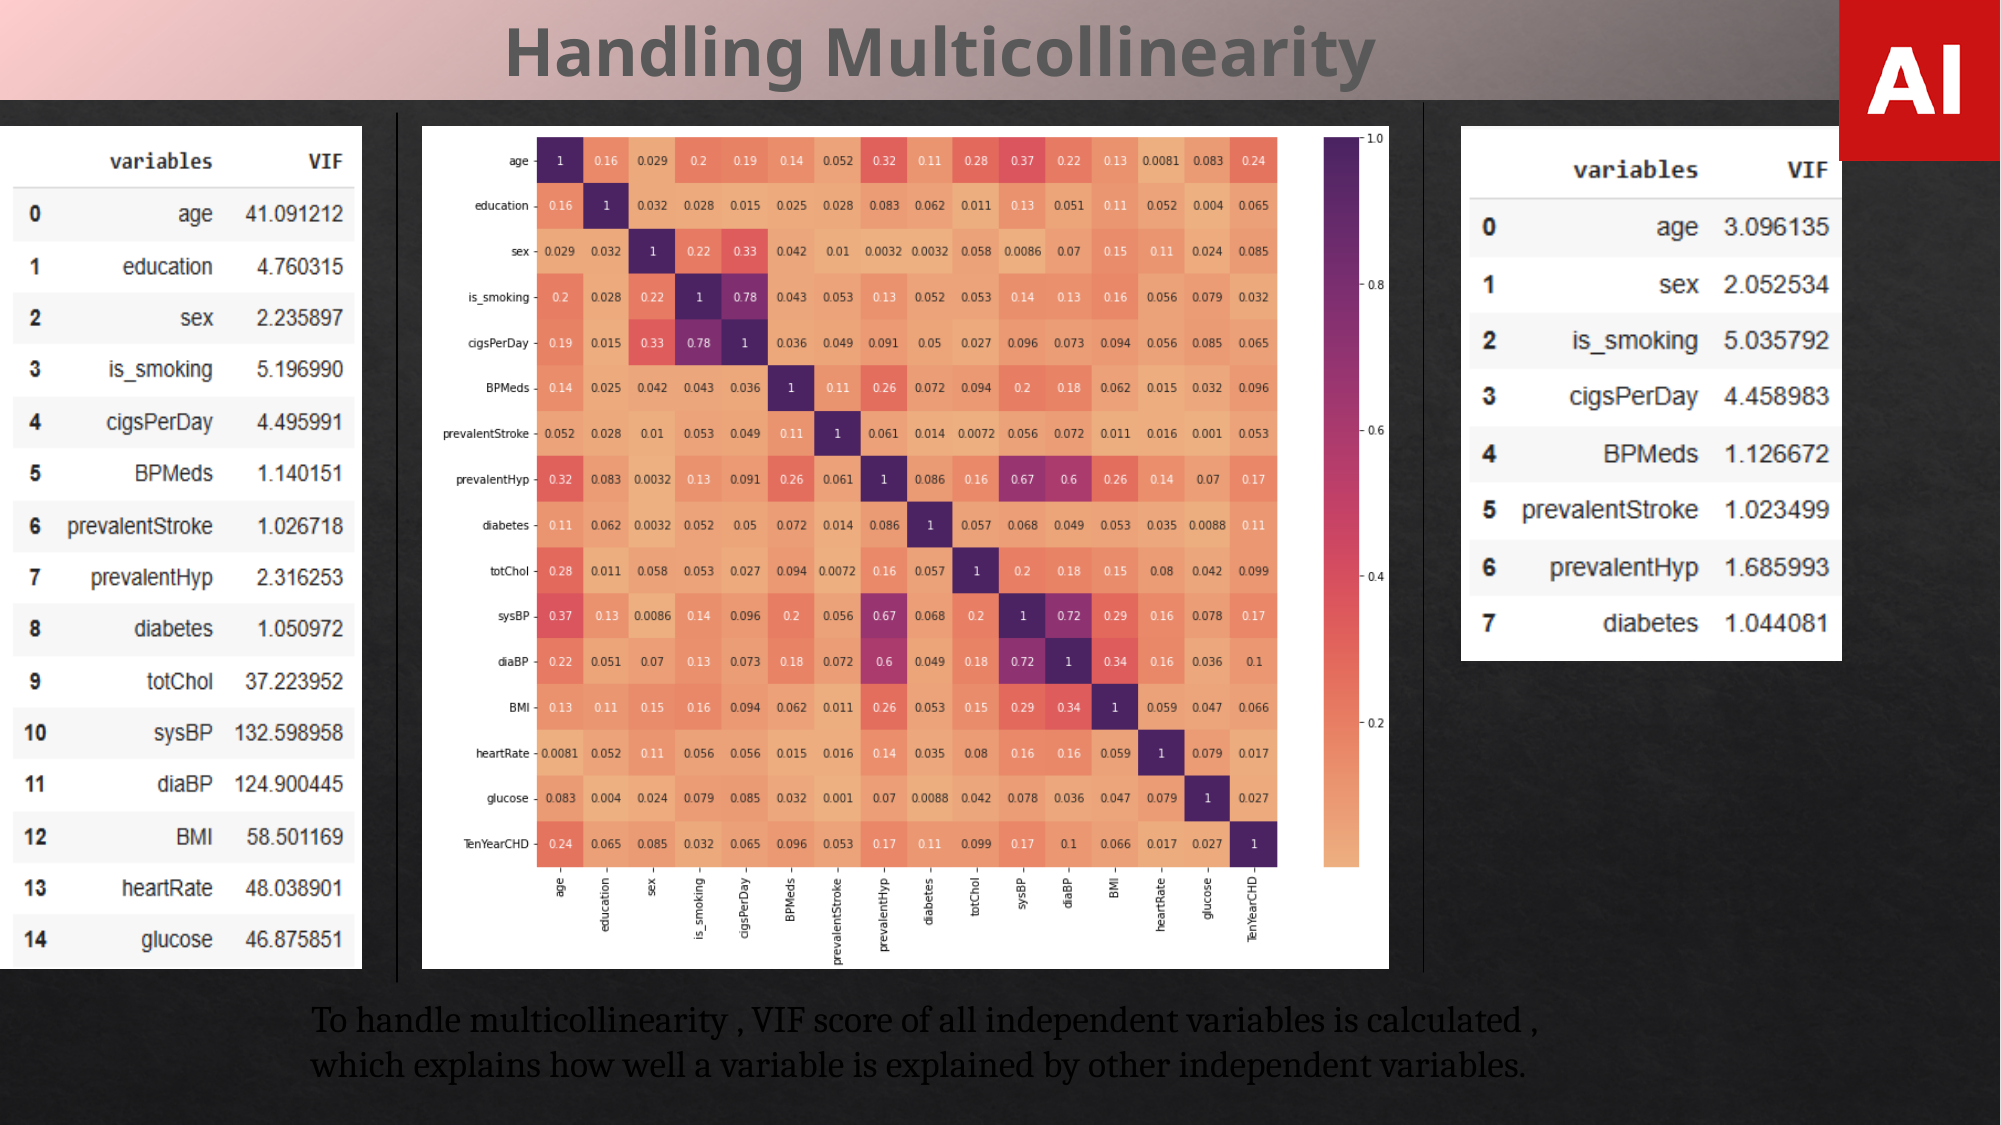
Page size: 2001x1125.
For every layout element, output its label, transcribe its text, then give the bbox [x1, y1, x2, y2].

text_box Handling Multicollinearity [0, 0, 1834, 101]
picture [421, 125, 1390, 970]
text_box To handle multicollinearity , VIF score of all independent variables is calculated , which explains how well a variable is explained by other independent variables. [296, 987, 1636, 1093]
picture [1461, 0, 2000, 662]
picture [0, 125, 362, 970]
